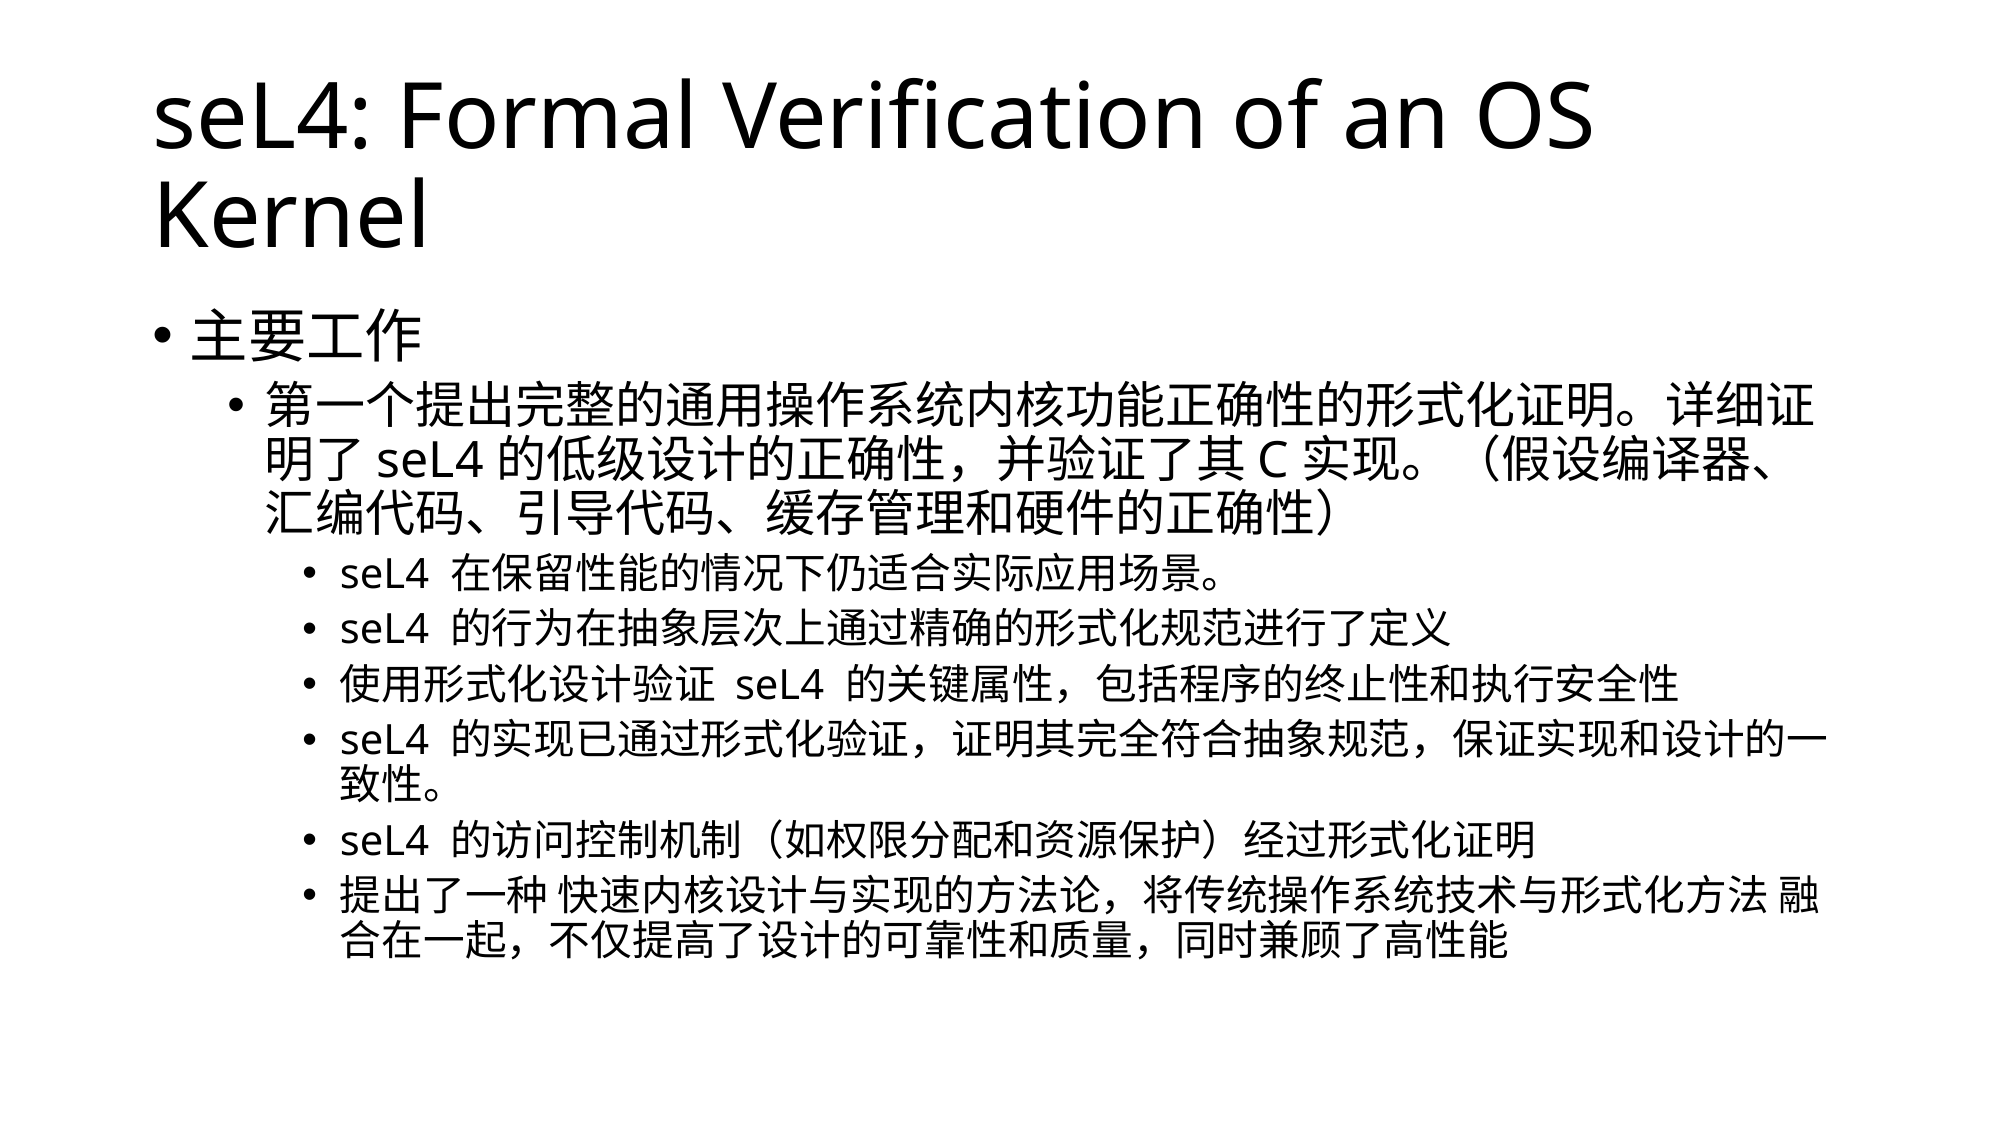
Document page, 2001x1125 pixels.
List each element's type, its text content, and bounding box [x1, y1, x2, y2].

list 主要工作 第一个提出完整的通用操作系统内核功能正确性的形式化证明。详细证明了seL4的低级设计的正确性，并验证了其C实现。（假设编译器、汇编代码、引导代码、缓存管理和硬件的正确性） seL4 在保留性能的情况下仍适合实际应用场景。 seL4 的行为在抽象层次上通过精确的形式化规范进行了定义 使用形式化设计验证 seL4 的关键属性，包括程序的终止性和执行安全性 seL4 的实现已通过形式化验证，证明其完全符合抽象规范，保证实现和设计的一致性。 seL4 的访问控制机制（如权限分配和资源保护）经过形式化证明 提出了一种 快速内核设计与实现的方法论，将传统操作系统技术与形式化方法 融合在一起，不仅提高了设计的可靠性和质量，同时兼顾了高性能 [137, 299, 1863, 1014]
title seL4: Formal Verification of an OS Kernel [137, 59, 1863, 278]
